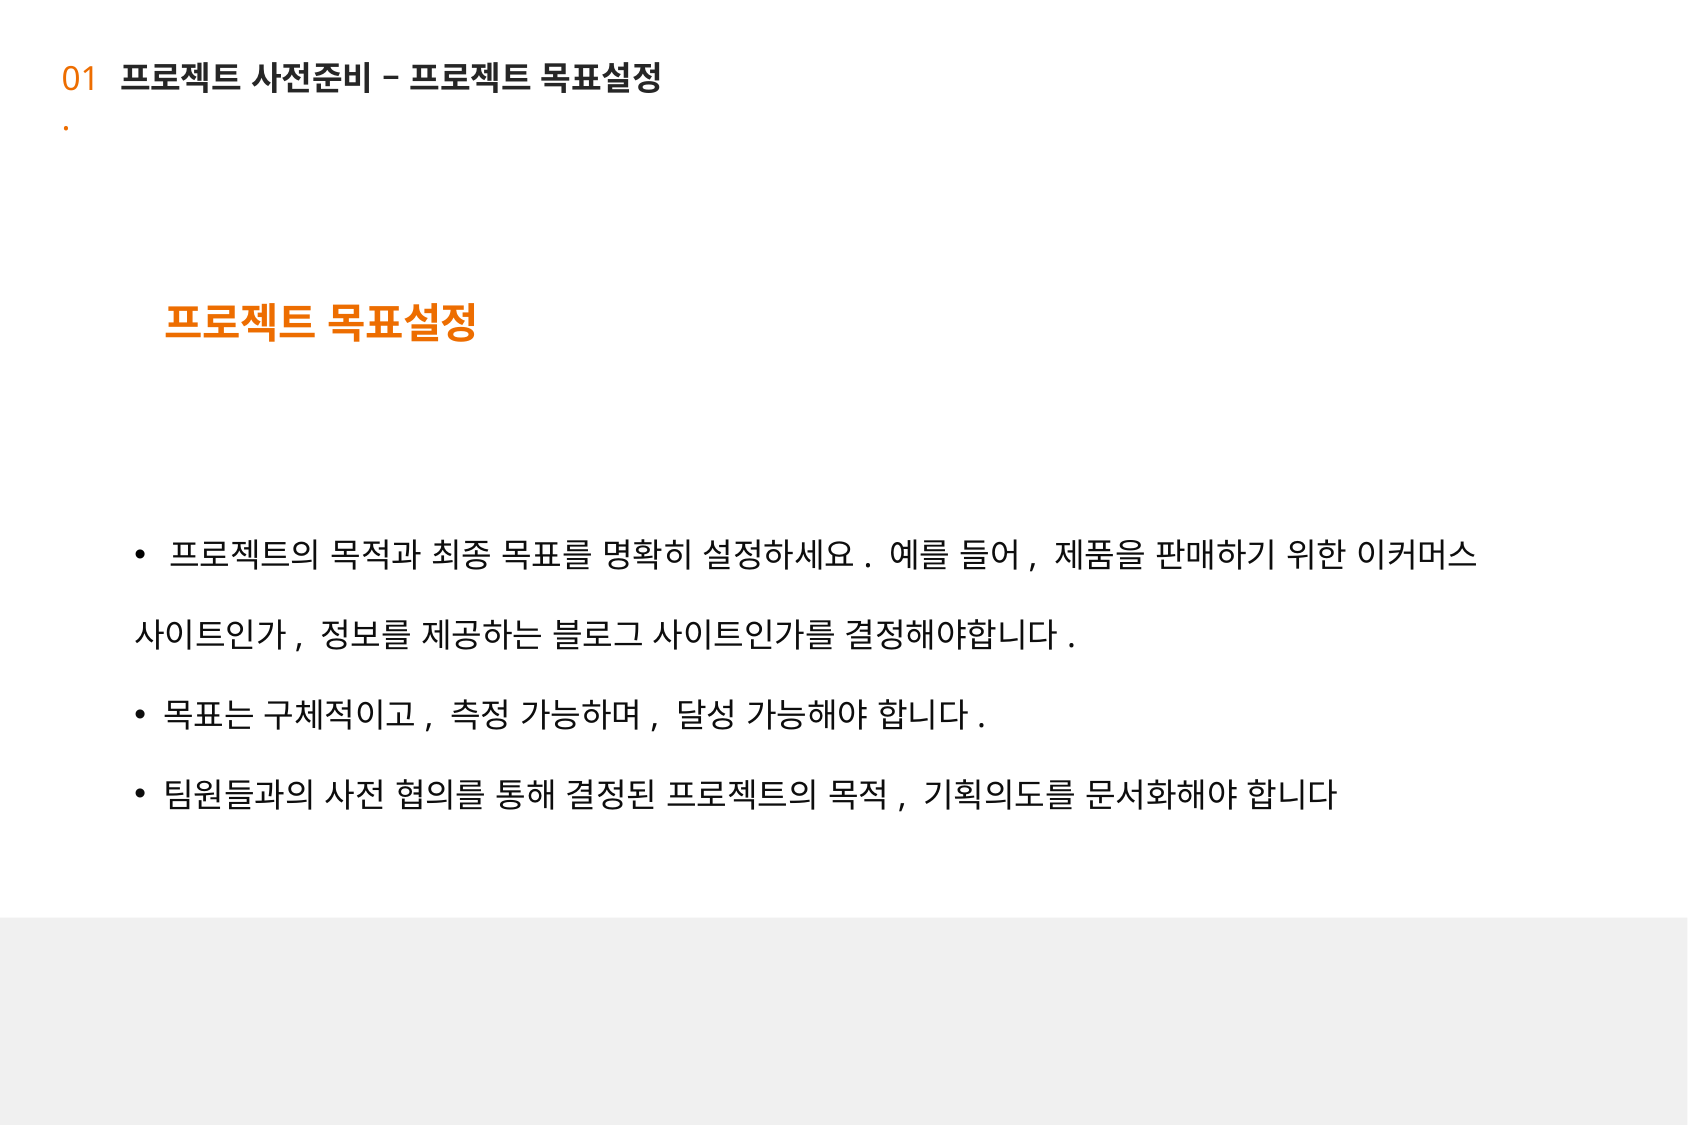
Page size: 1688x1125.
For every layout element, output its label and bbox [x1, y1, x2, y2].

text_box [119, 266, 1513, 818]
text_box [46, 49, 783, 106]
text_box [0, 917, 1688, 1125]
